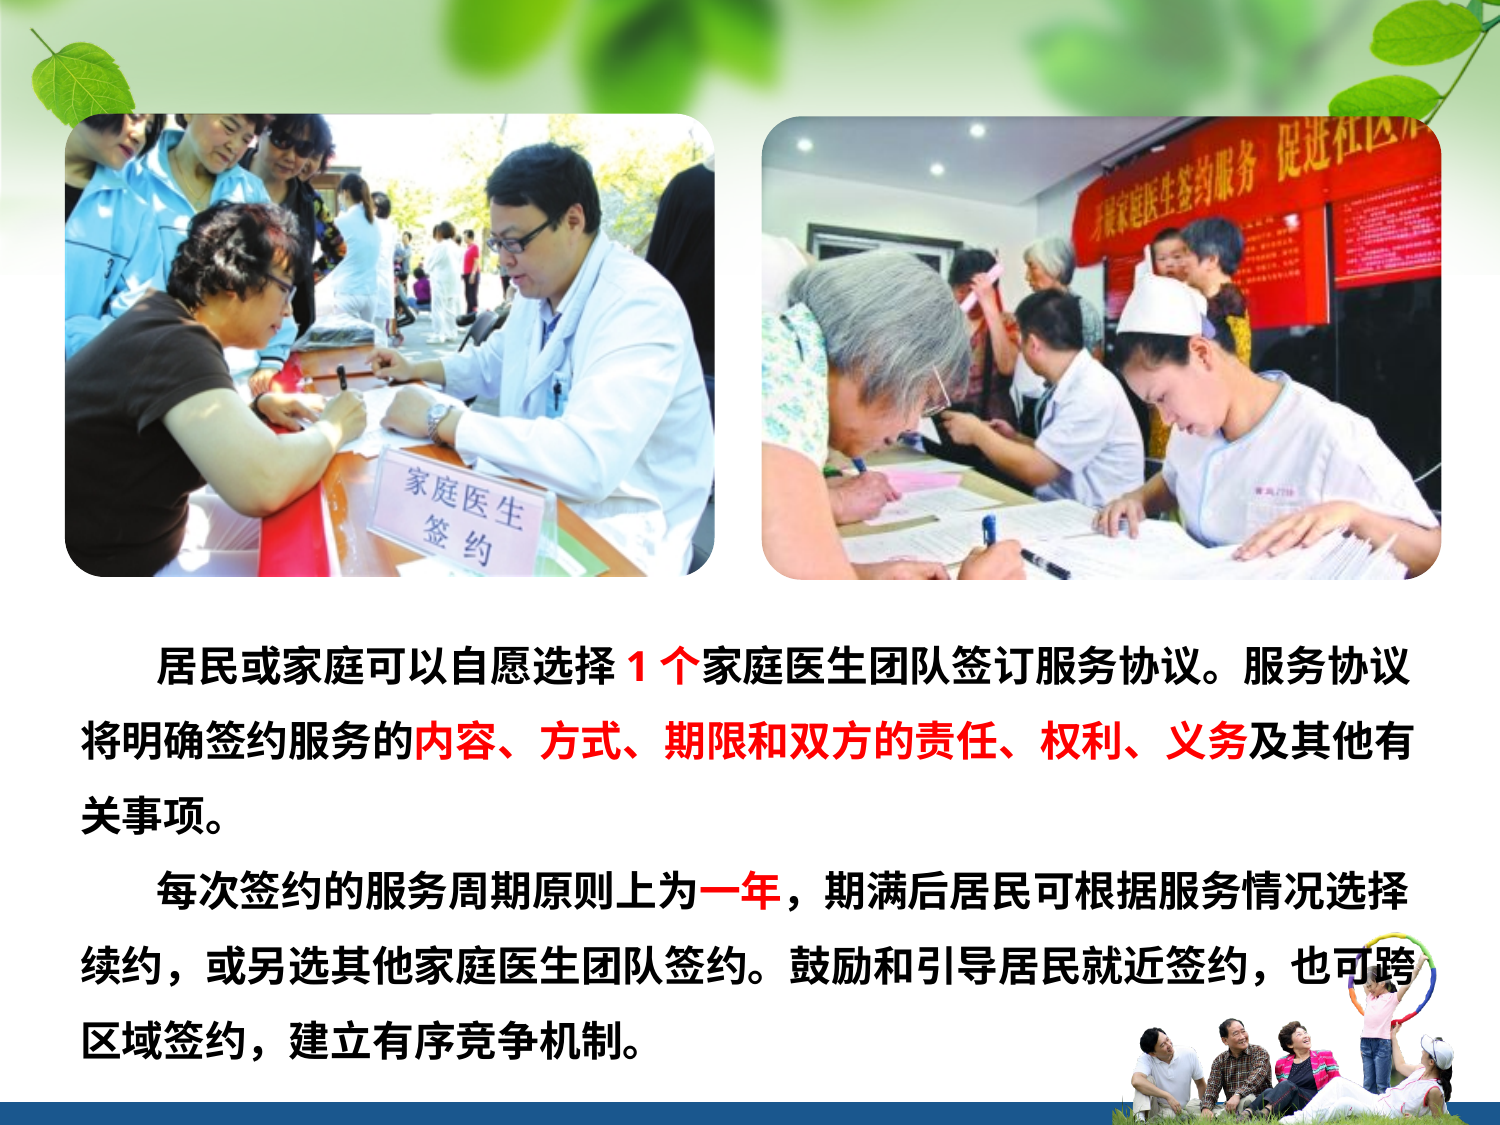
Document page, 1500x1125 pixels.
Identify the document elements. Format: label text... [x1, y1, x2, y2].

text_box 居民或家庭可以自愿选择1个家庭医生团队签订服务协议。服务协议将明确签约服务的内容、方式、期限和双方的责任、权利、义务及其他有关事项。 每次签约的服务周期原则上为一年，期满后居民可根据服务情况选择续约，或另选其他家庭医生团队签约。鼓励和引导居民就近签约，也可跨区域签约，建立有序竞争机制。 [64, 586, 1447, 1094]
picture [1112, 909, 1475, 1125]
picture [0, 0, 1500, 581]
